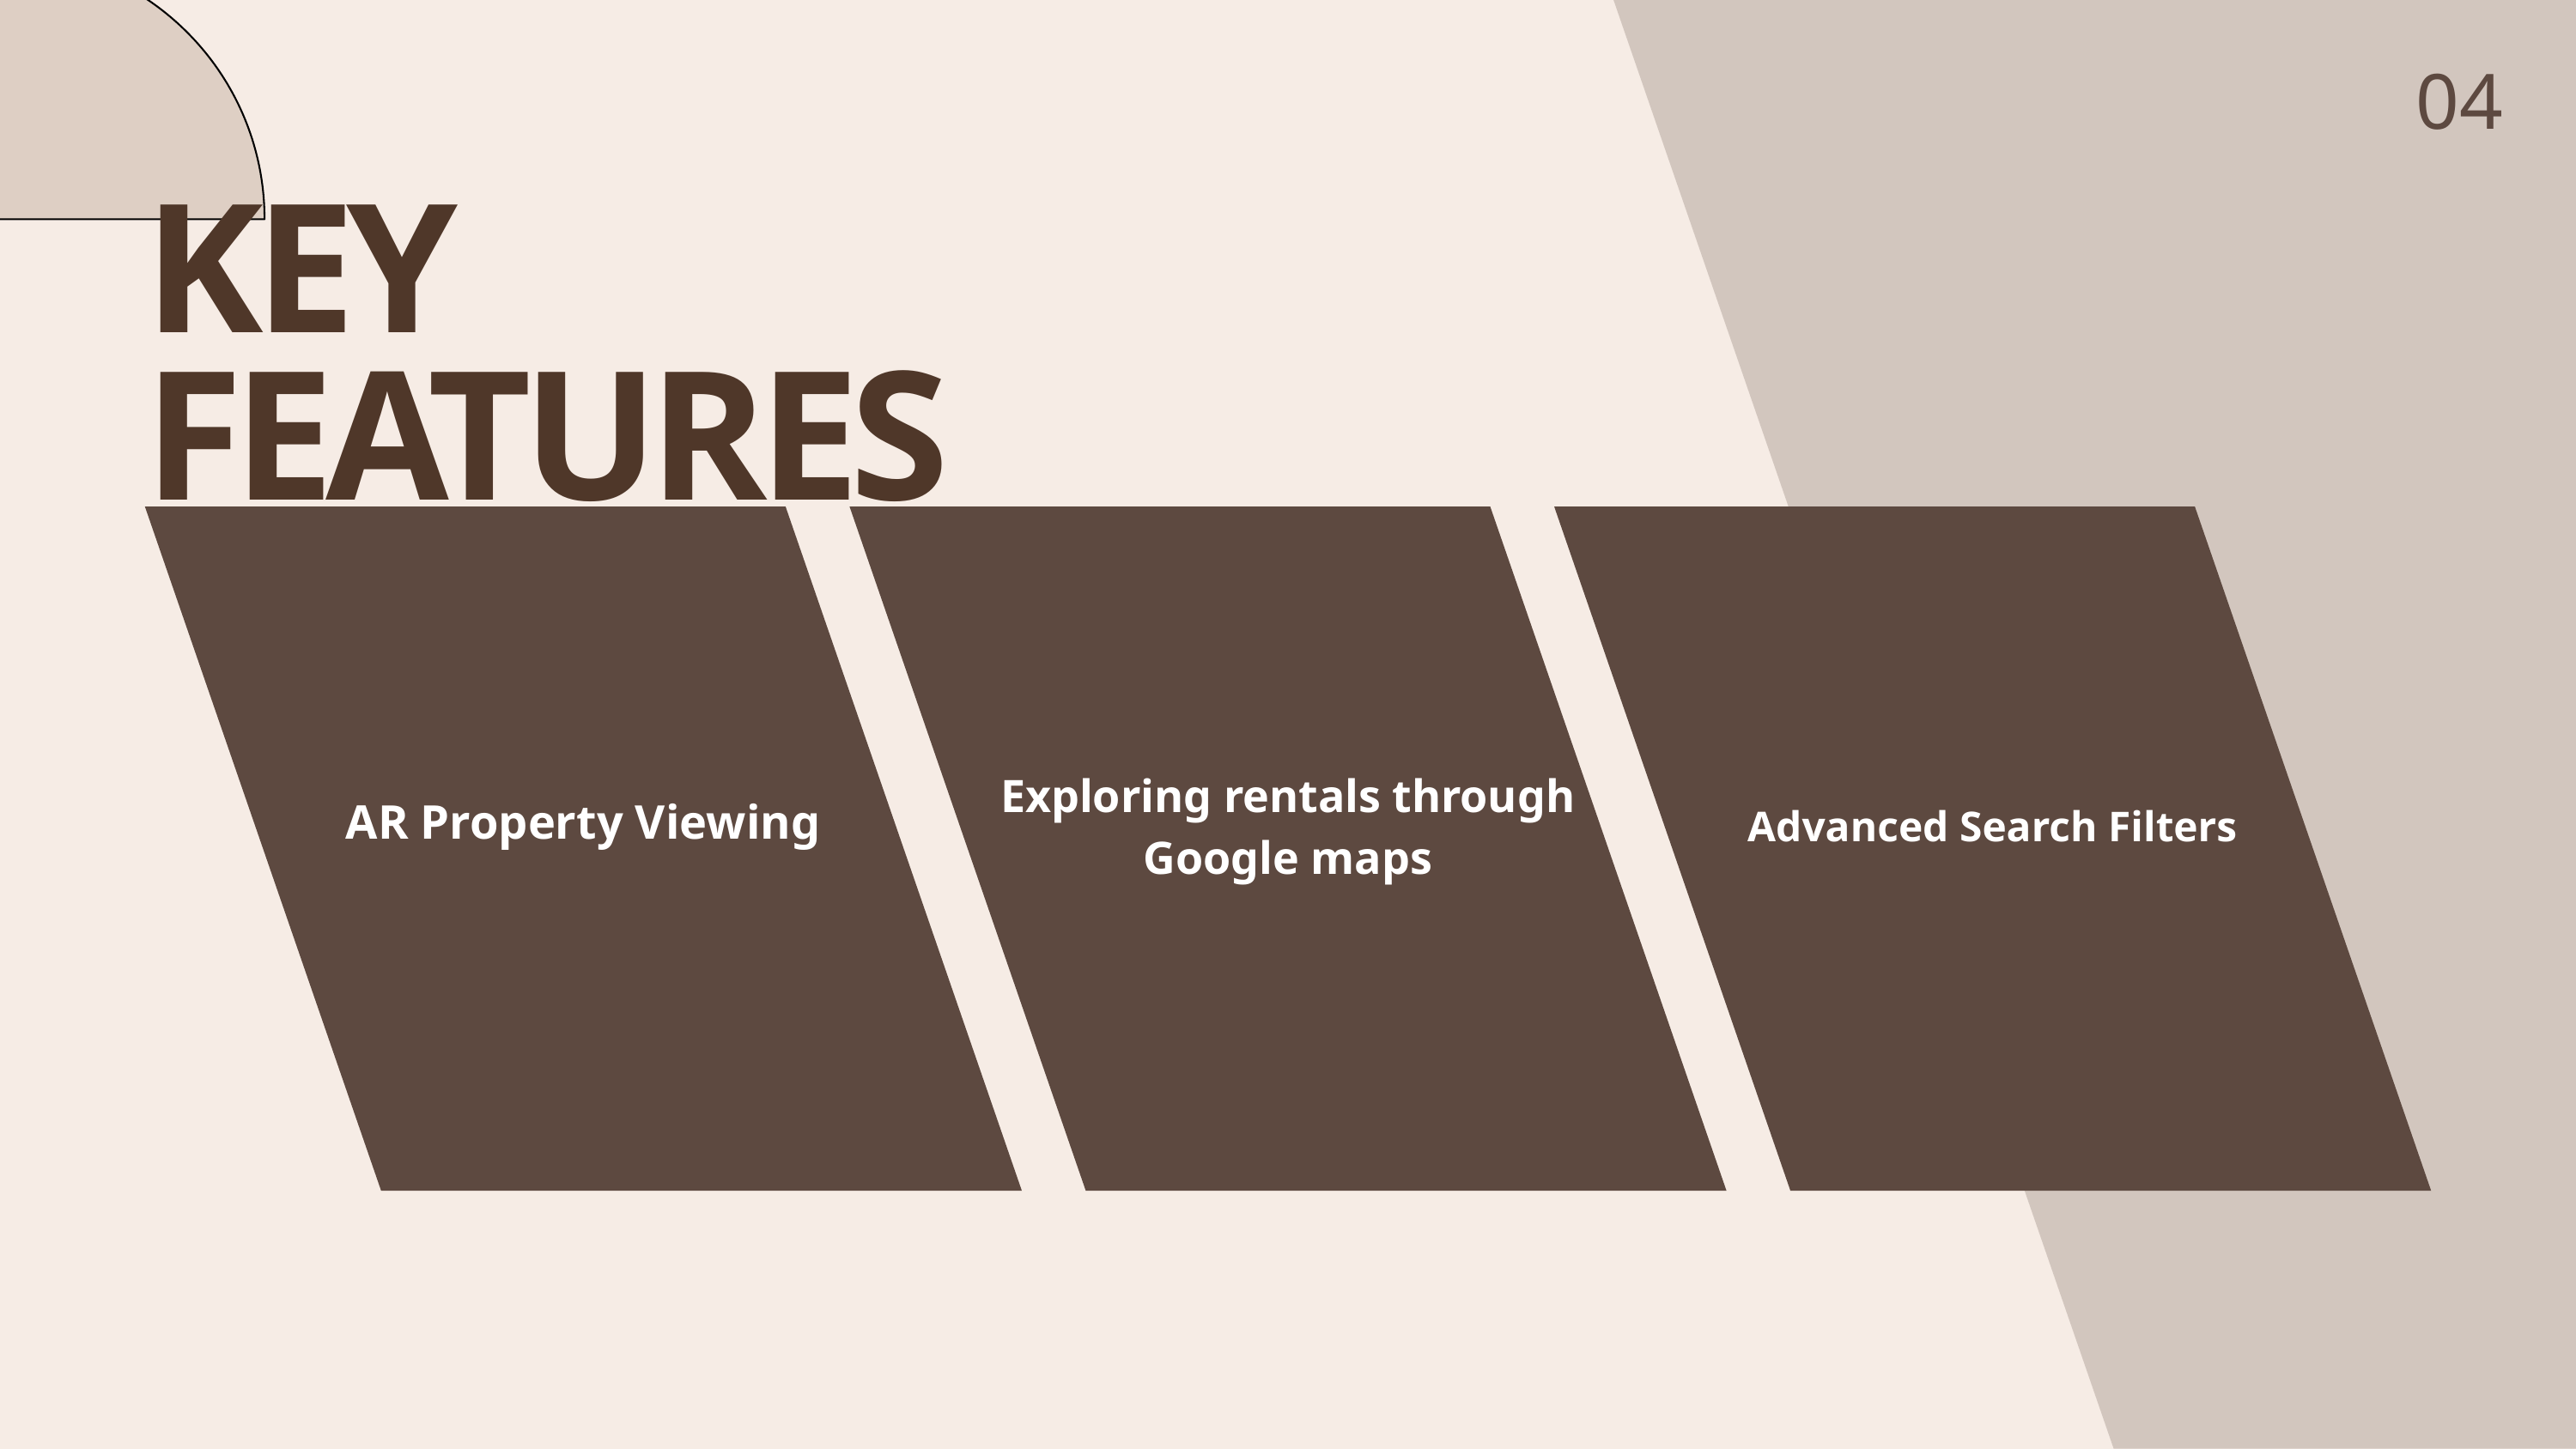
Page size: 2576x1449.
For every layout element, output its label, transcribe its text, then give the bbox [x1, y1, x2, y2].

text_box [849, 506, 1552, 1191]
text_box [1613, 0, 2576, 1449]
text_box KEY FEATURES [144, 199, 1289, 506]
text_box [144, 506, 848, 1191]
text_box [1553, 506, 2432, 1191]
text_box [0, 0, 265, 220]
